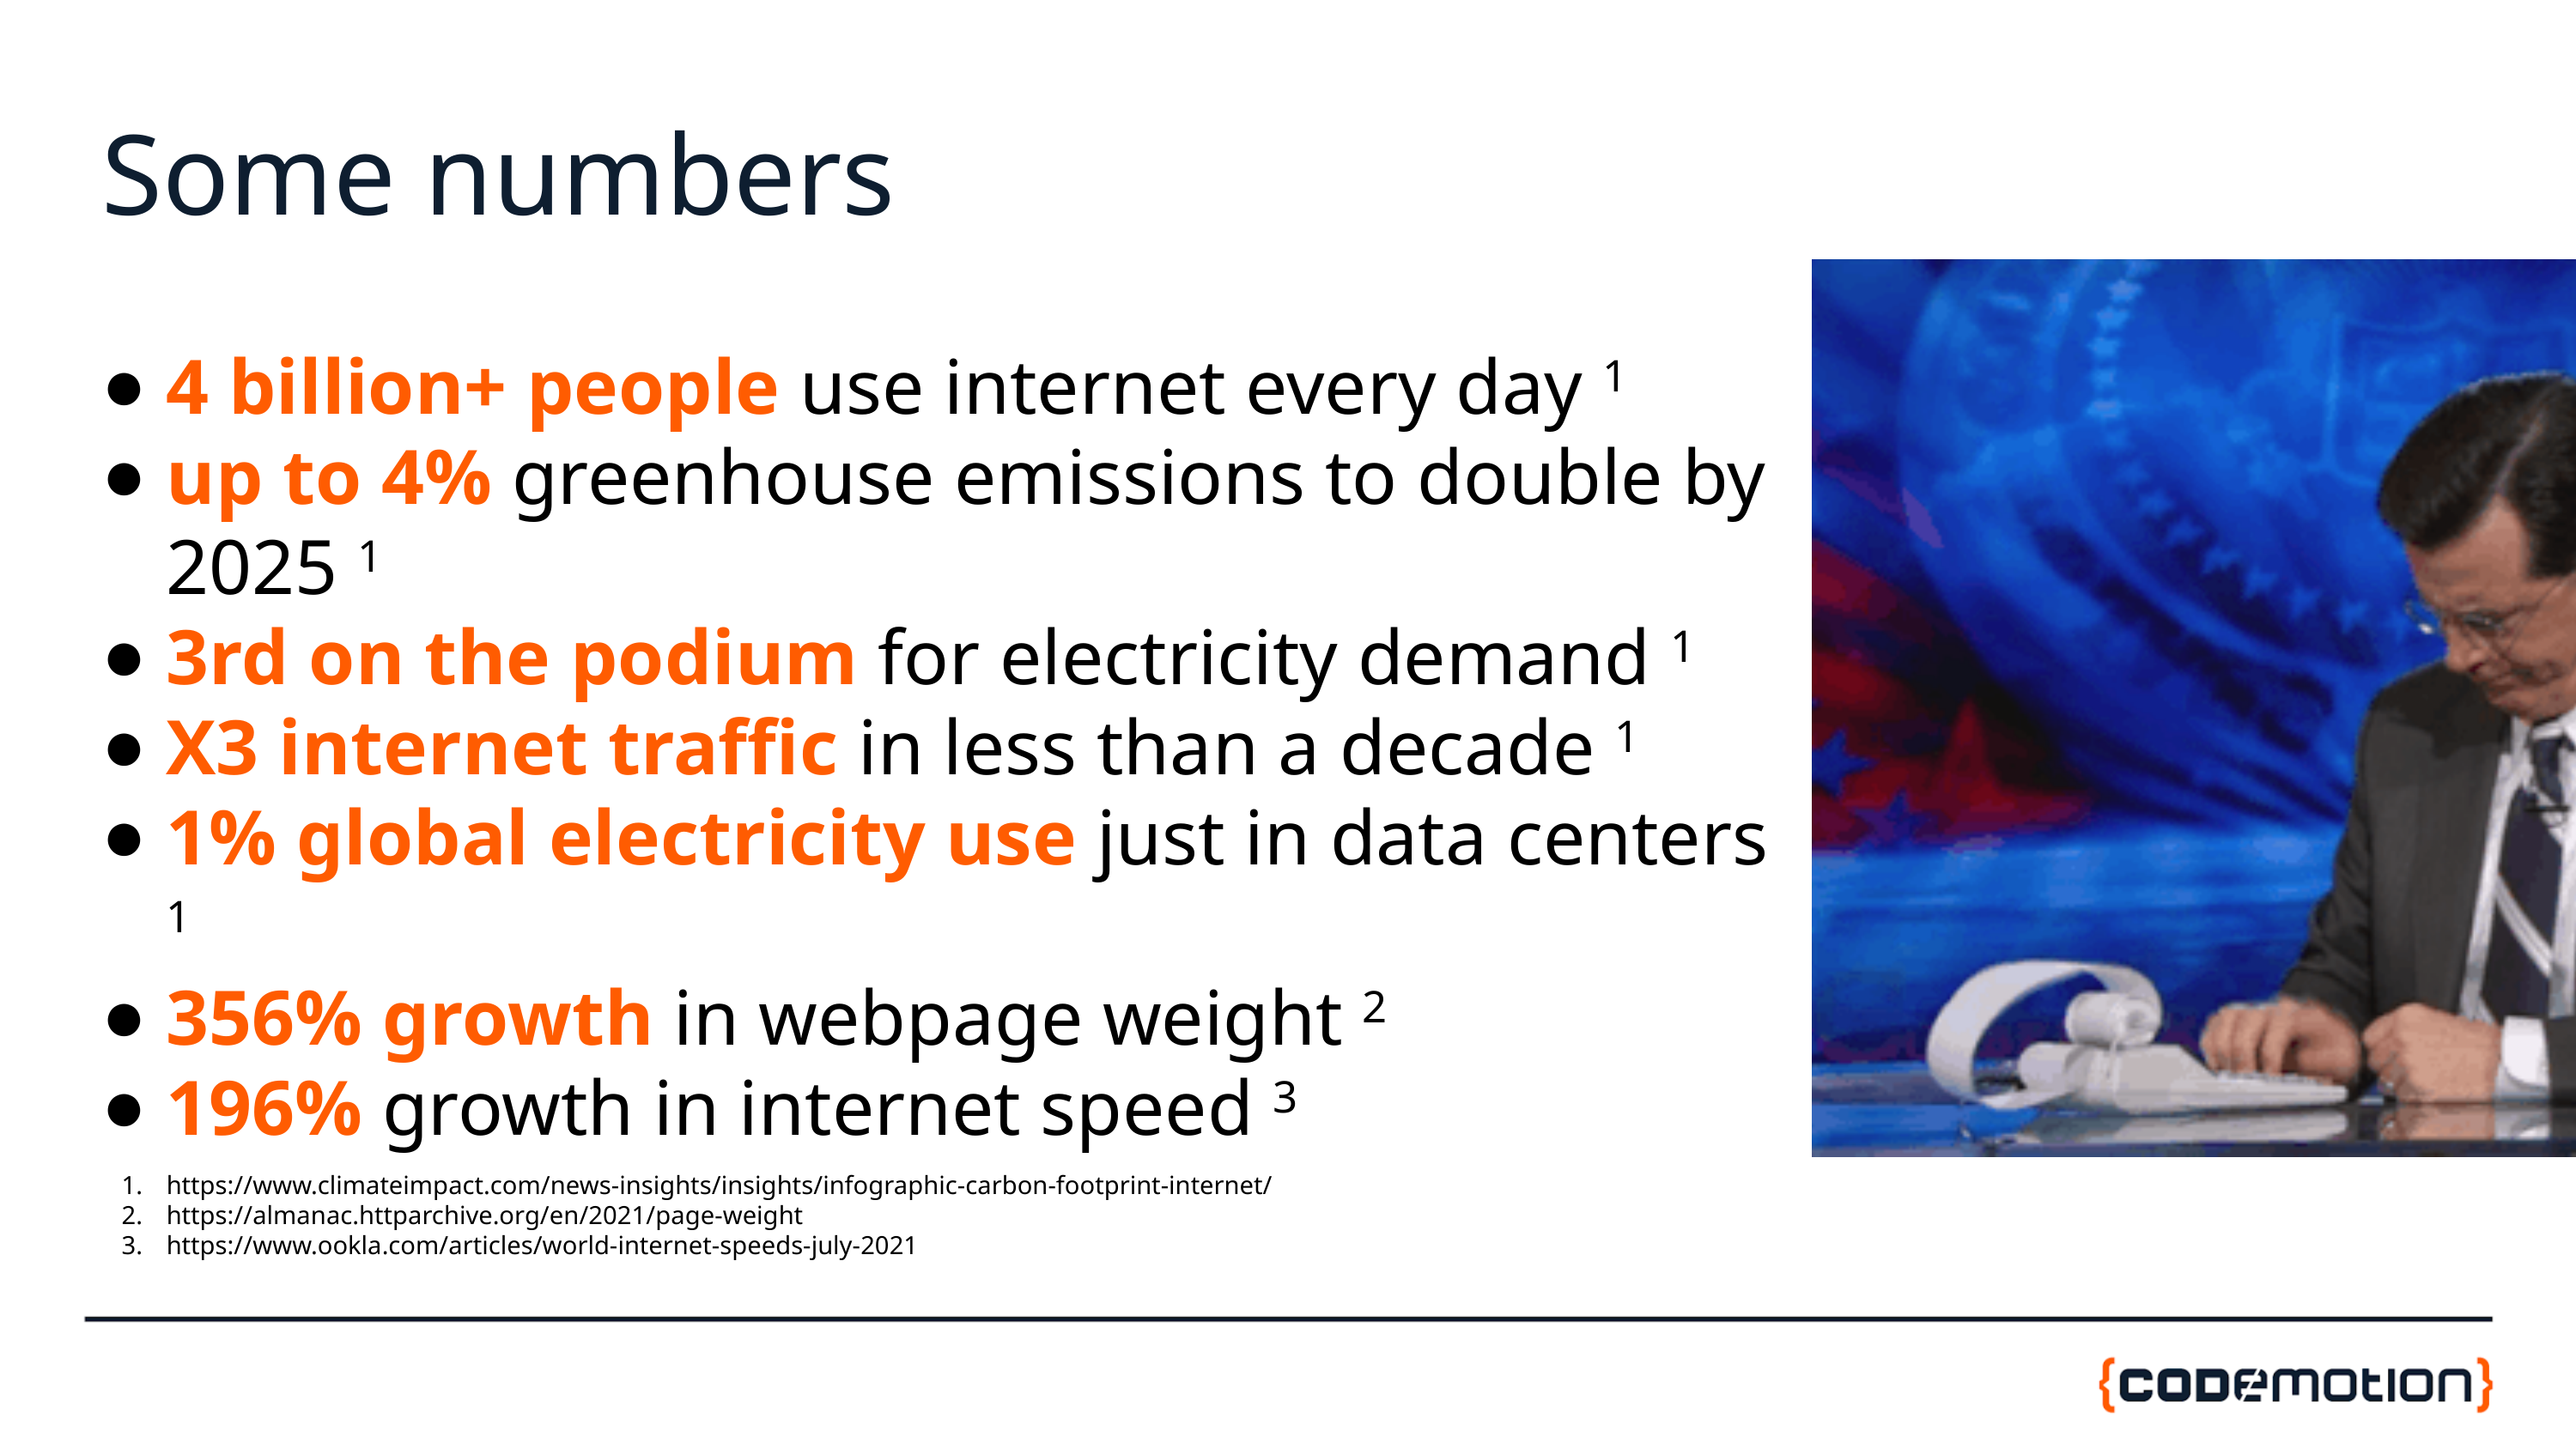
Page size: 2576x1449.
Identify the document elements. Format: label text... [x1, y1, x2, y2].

text_box 4 billion+ people use internet every day 1 up to 4% greenhouse emissions to double by 2025 1 3rd on the podium for electricity demand 1 X3 internet traffic in less than a decade 1 1% global electricity use just in data centers 1 356% growth in webpage weight 2 196% growth in internet speed 3 [88, 326, 1807, 1090]
text_box https://www.climateimpact.com/news-insights/insights/infographic-carbon-footprint-internet/ https://almanac.httparchive.org/en/2021/page-weight https://www.ookla.com/articles/world-internet-speeds-july-2021 [88, 1156, 1444, 1273]
picture [0, 0, 2576, 1449]
title Some numbers [88, 98, 2489, 260]
